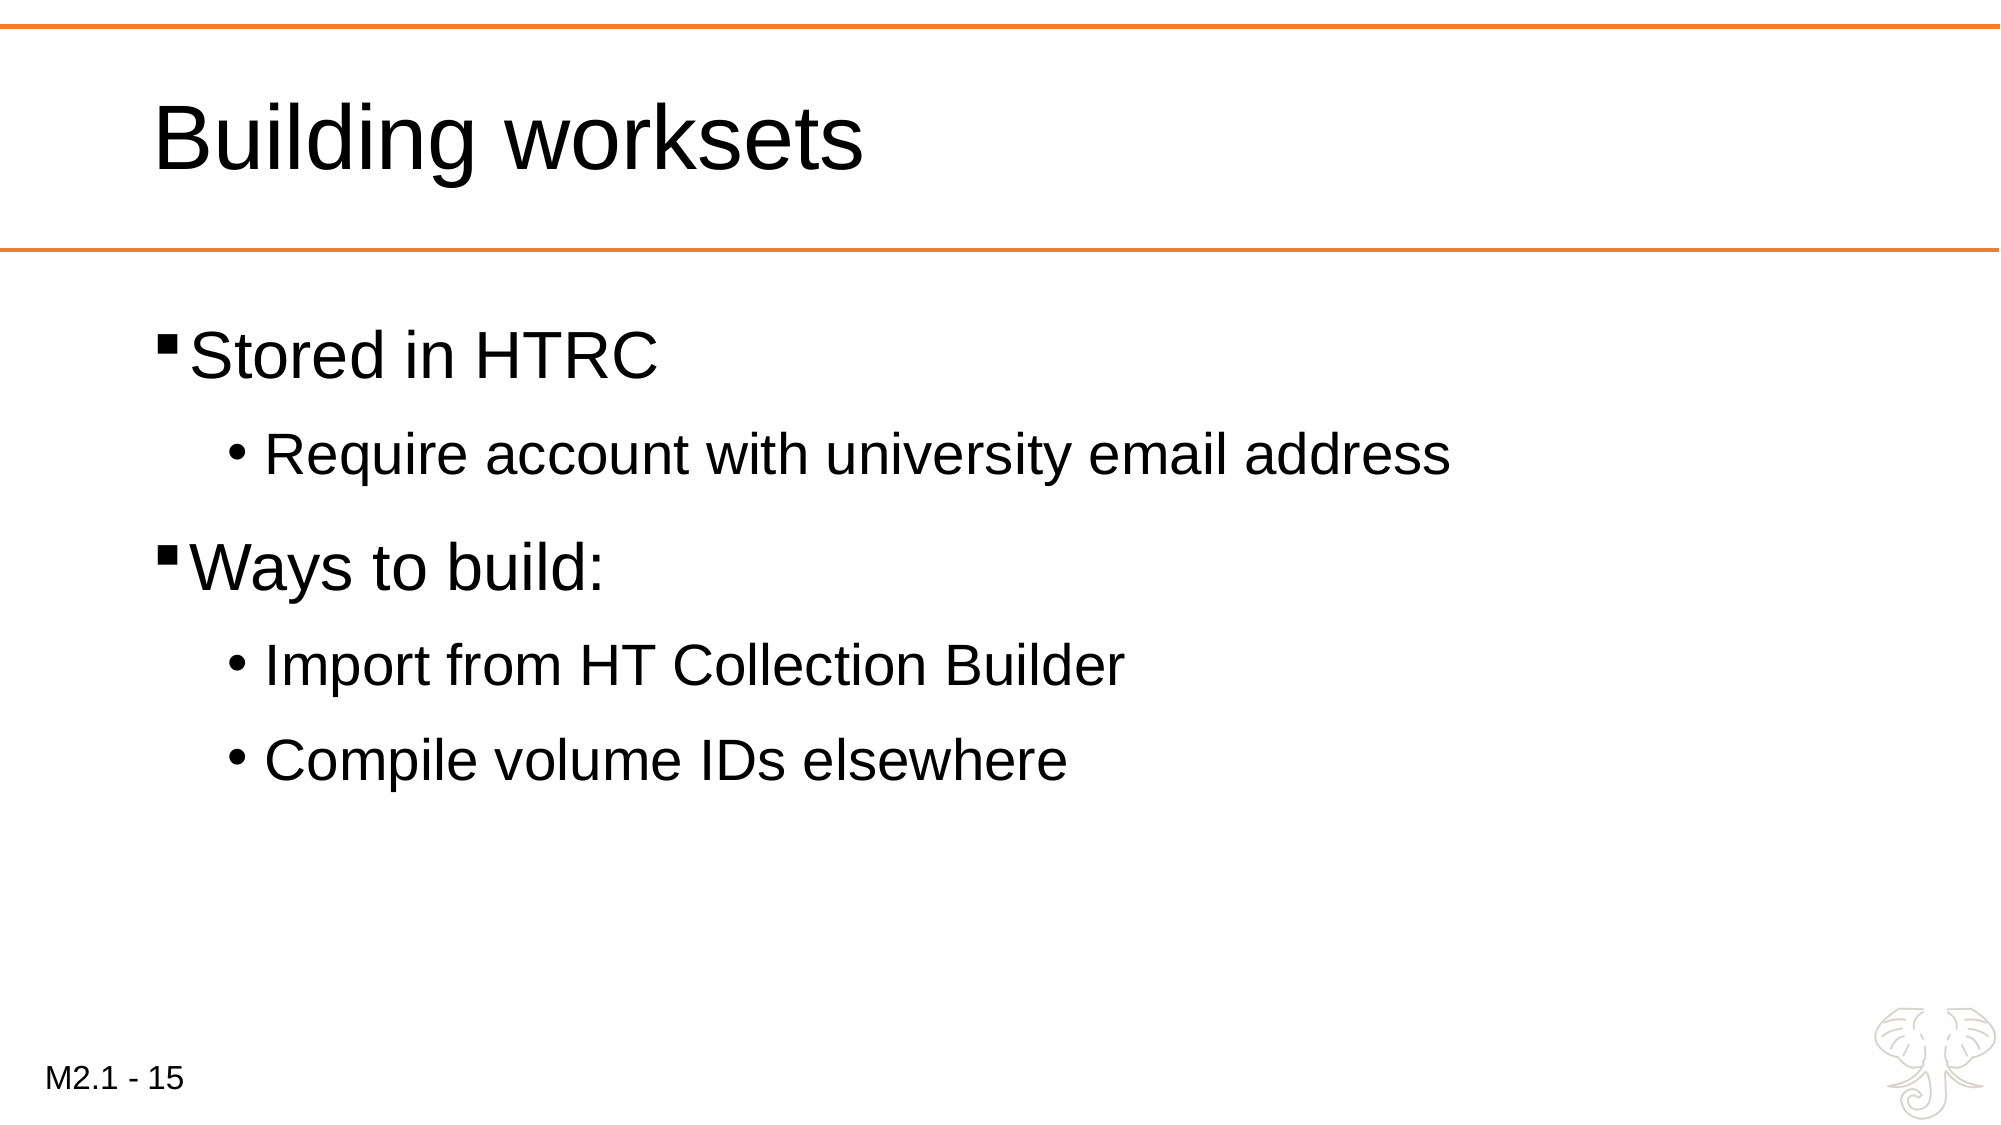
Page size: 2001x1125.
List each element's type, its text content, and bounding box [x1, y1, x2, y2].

slide_number 15 [132, 1046, 583, 1107]
picture [1866, 1002, 1998, 1123]
title Building worksets [137, 30, 1863, 249]
list Stored in HTRC Require account with university email address Ways to build: Import from HT Collection Builder Compile volume IDs elsewhere [137, 288, 1863, 1003]
